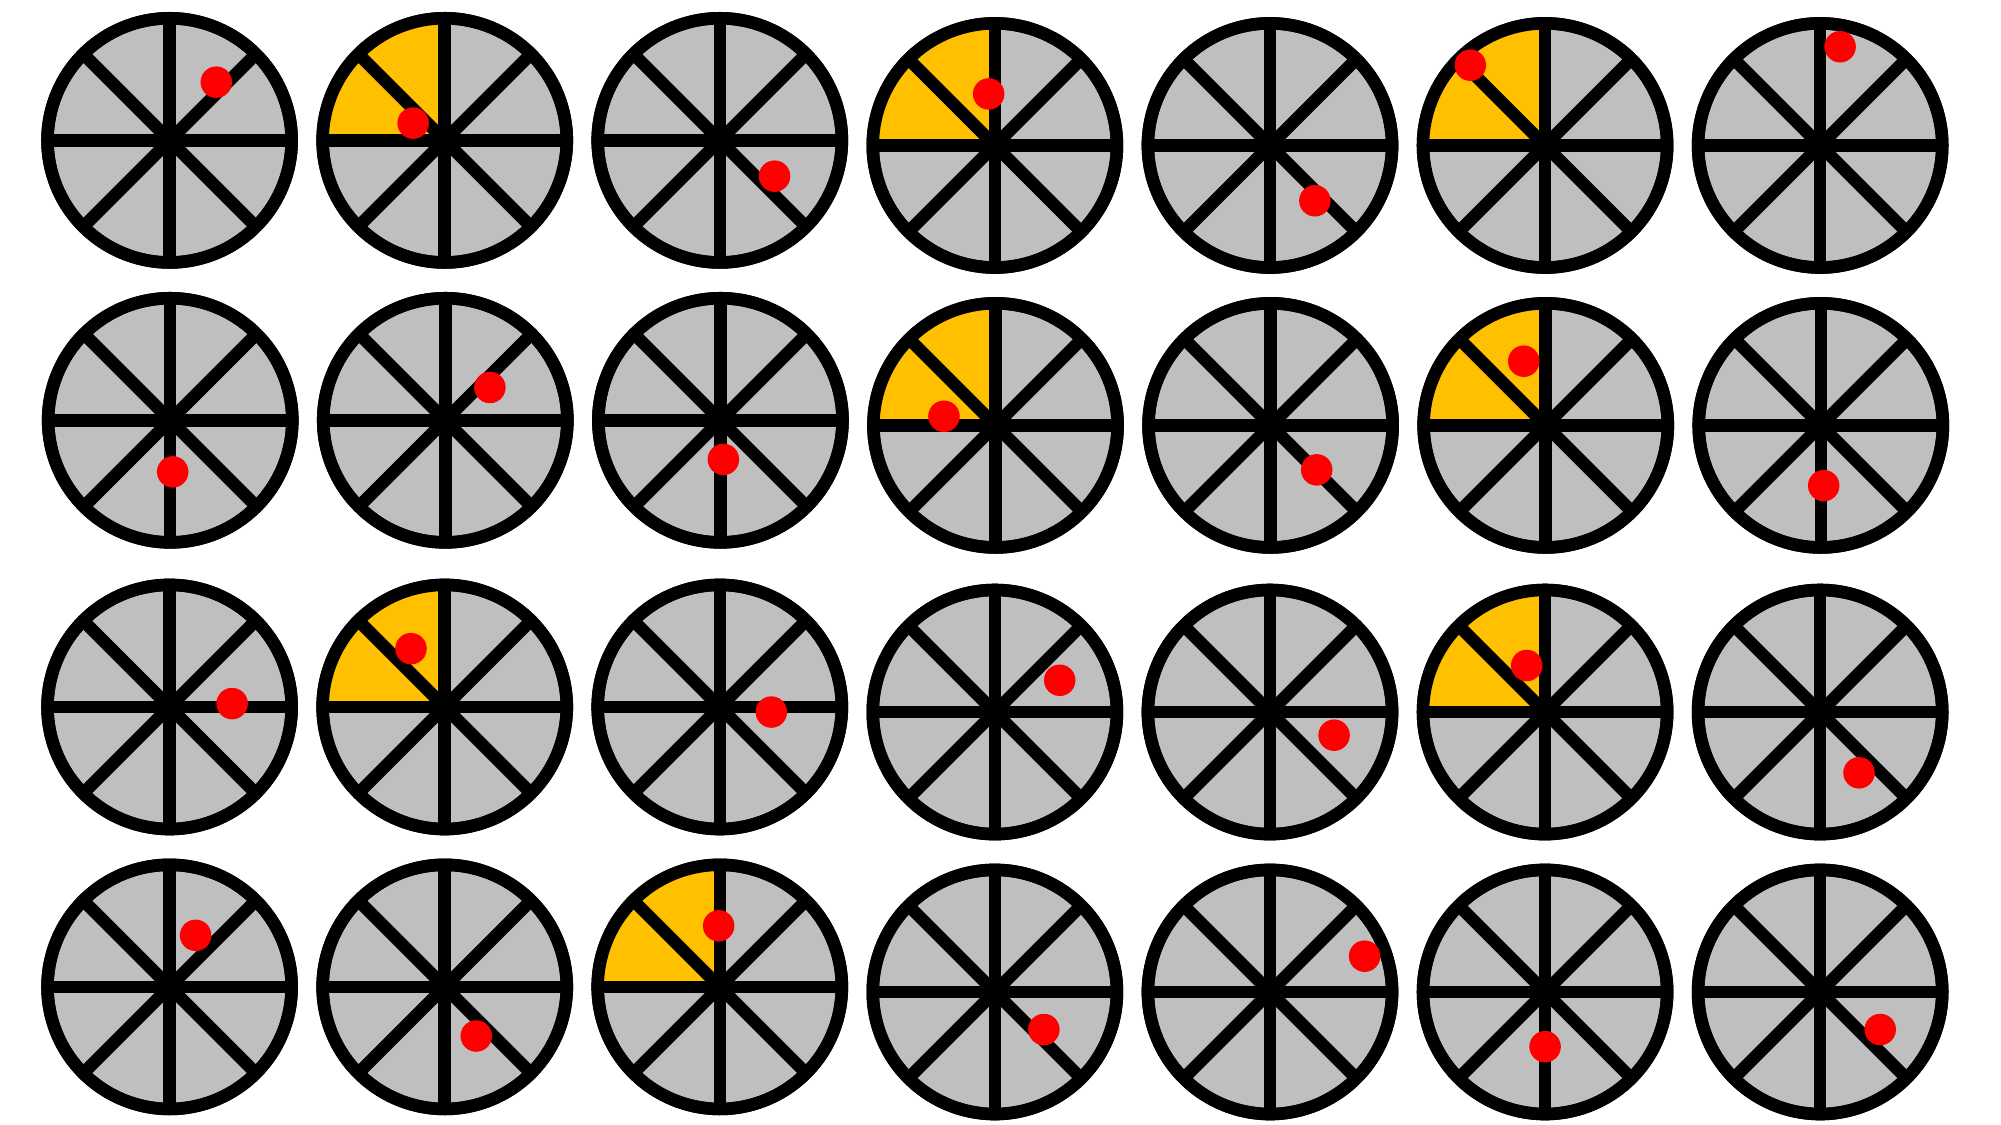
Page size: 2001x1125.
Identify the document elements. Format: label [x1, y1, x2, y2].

text_box [1421, 868, 1669, 1116]
text_box [321, 17, 568, 264]
text_box [46, 583, 293, 831]
text_box [1733, 59, 1907, 232]
text_box [358, 54, 531, 227]
text_box [1146, 588, 1394, 836]
text_box [1697, 302, 1944, 549]
text_box [47, 297, 294, 544]
text_box [908, 59, 1082, 232]
text_box [1421, 22, 1669, 269]
text_box [1823, 29, 1857, 59]
text_box [872, 302, 1119, 549]
text_box [46, 17, 293, 264]
text_box [596, 863, 843, 1111]
text_box [1697, 588, 1944, 836]
text_box [908, 625, 1082, 799]
text_box [871, 588, 1119, 836]
text_box [46, 863, 293, 1111]
text_box [596, 583, 843, 831]
text_box [358, 333, 532, 507]
text_box [1183, 905, 1357, 1079]
text_box [83, 900, 256, 1074]
text_box [1183, 59, 1357, 232]
text_box [596, 17, 843, 264]
text_box [633, 54, 807, 227]
text_box [321, 583, 568, 831]
text_box [1458, 625, 1632, 799]
text_box [633, 900, 807, 1074]
text_box [321, 863, 568, 1111]
text_box [358, 620, 531, 794]
text_box [597, 297, 844, 544]
text_box [1357, 939, 1382, 974]
text_box [83, 333, 257, 507]
text_box [1458, 905, 1632, 1079]
text_box [909, 339, 1082, 512]
text_box [908, 905, 1082, 1079]
text_box [1458, 59, 1632, 232]
text_box [83, 620, 256, 794]
text_box [1183, 625, 1357, 799]
text_box [1146, 868, 1394, 1116]
text_box [1459, 339, 1632, 512]
text_box [633, 333, 807, 507]
text_box [1733, 905, 1907, 1079]
text_box [1421, 588, 1669, 836]
text_box [1697, 22, 1944, 269]
text_box [83, 54, 256, 227]
text_box [1422, 302, 1669, 549]
text_box [322, 297, 569, 544]
text_box [871, 22, 1119, 269]
text_box [1453, 48, 1486, 77]
text_box [1184, 339, 1357, 512]
text_box [358, 900, 531, 1074]
text_box [1146, 22, 1394, 269]
text_box [1697, 868, 1944, 1116]
text_box [1147, 302, 1394, 549]
text_box [871, 868, 1119, 1116]
text_box [1733, 625, 1907, 799]
text_box [633, 620, 807, 794]
text_box [1734, 339, 1908, 512]
